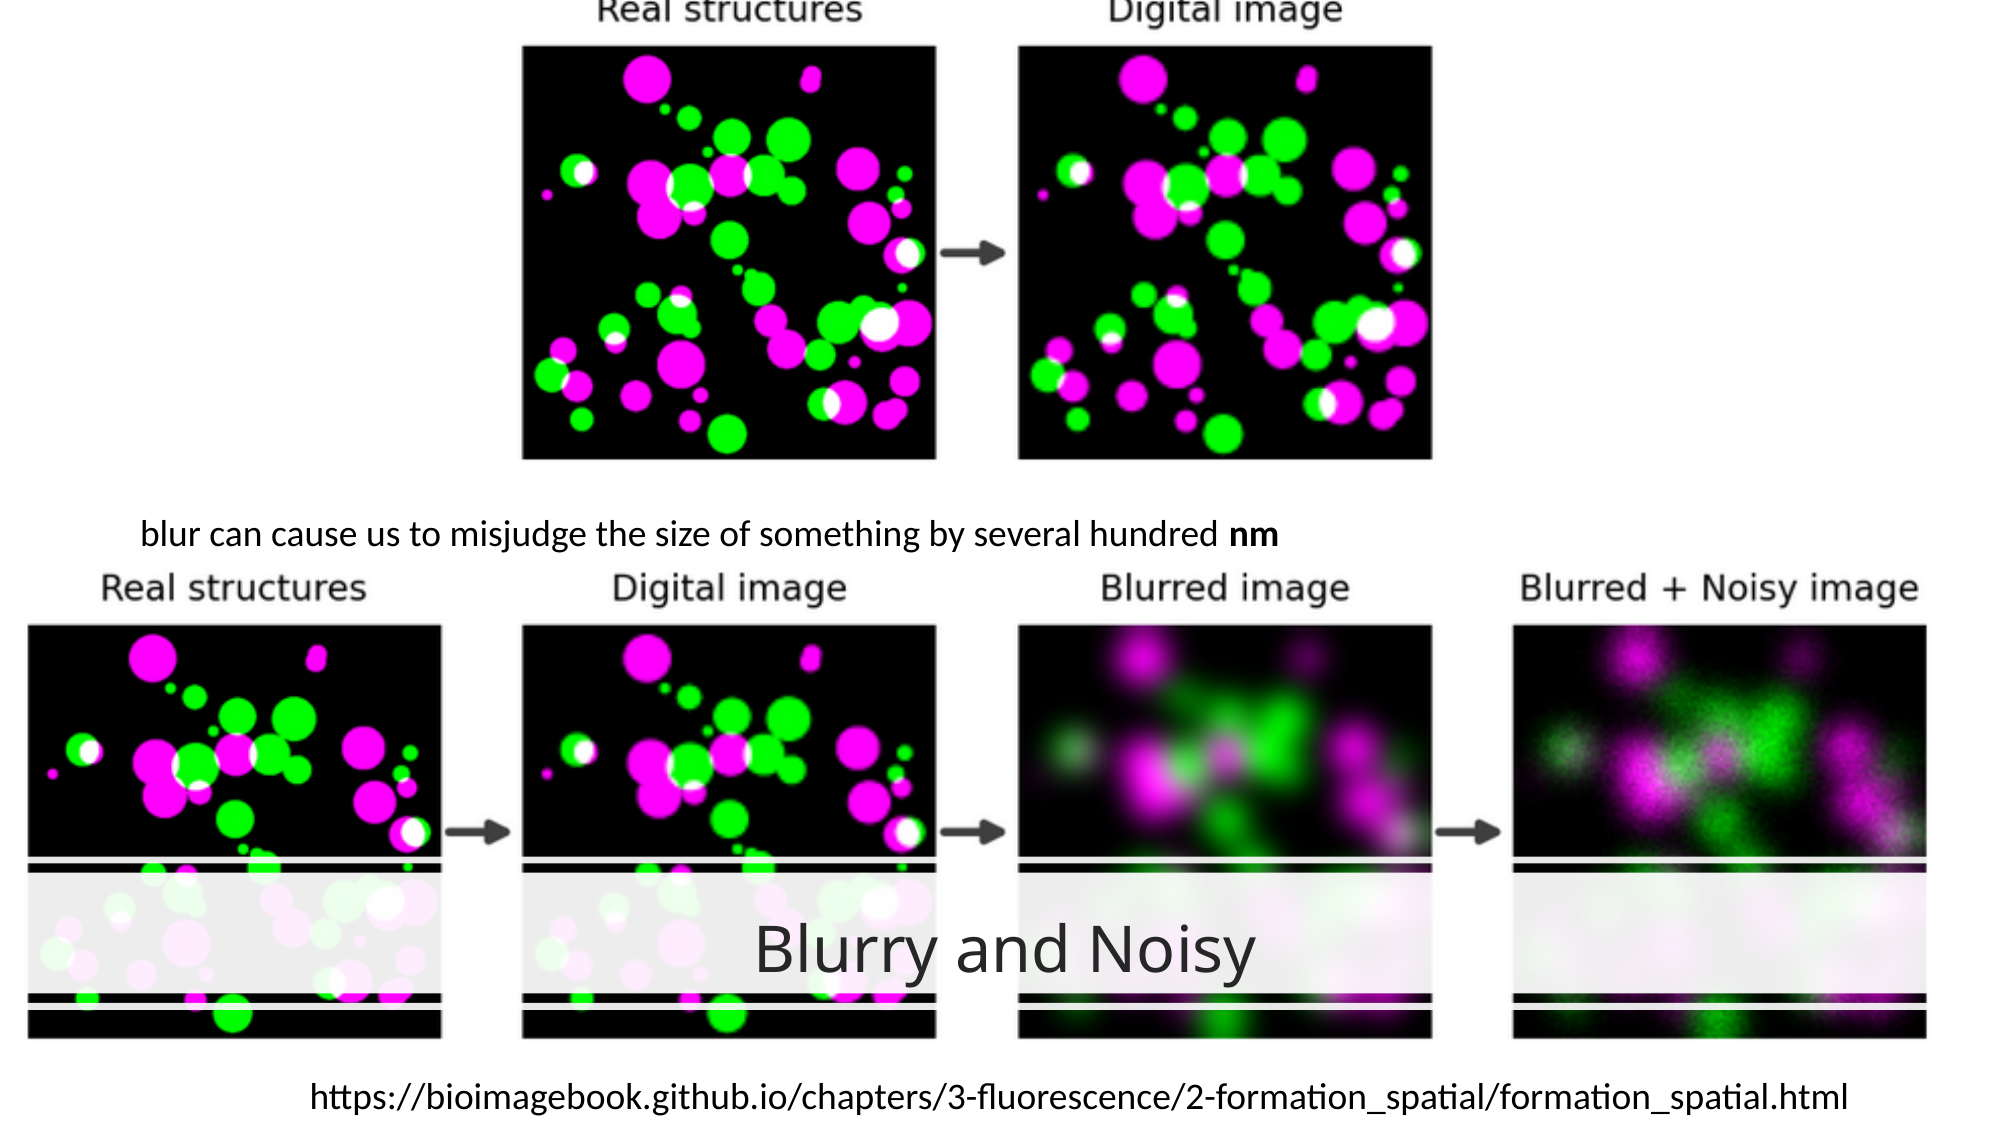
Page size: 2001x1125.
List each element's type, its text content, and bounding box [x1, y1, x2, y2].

picture [0, 0, 2000, 859]
text_box https://bioimagebook.github.io/chapters/3-fluorescence/2-formation_spatial/formation_spatial.html [294, 1096, 1911, 1125]
picture [0, 860, 2000, 1006]
picture [0, 1007, 2000, 1096]
